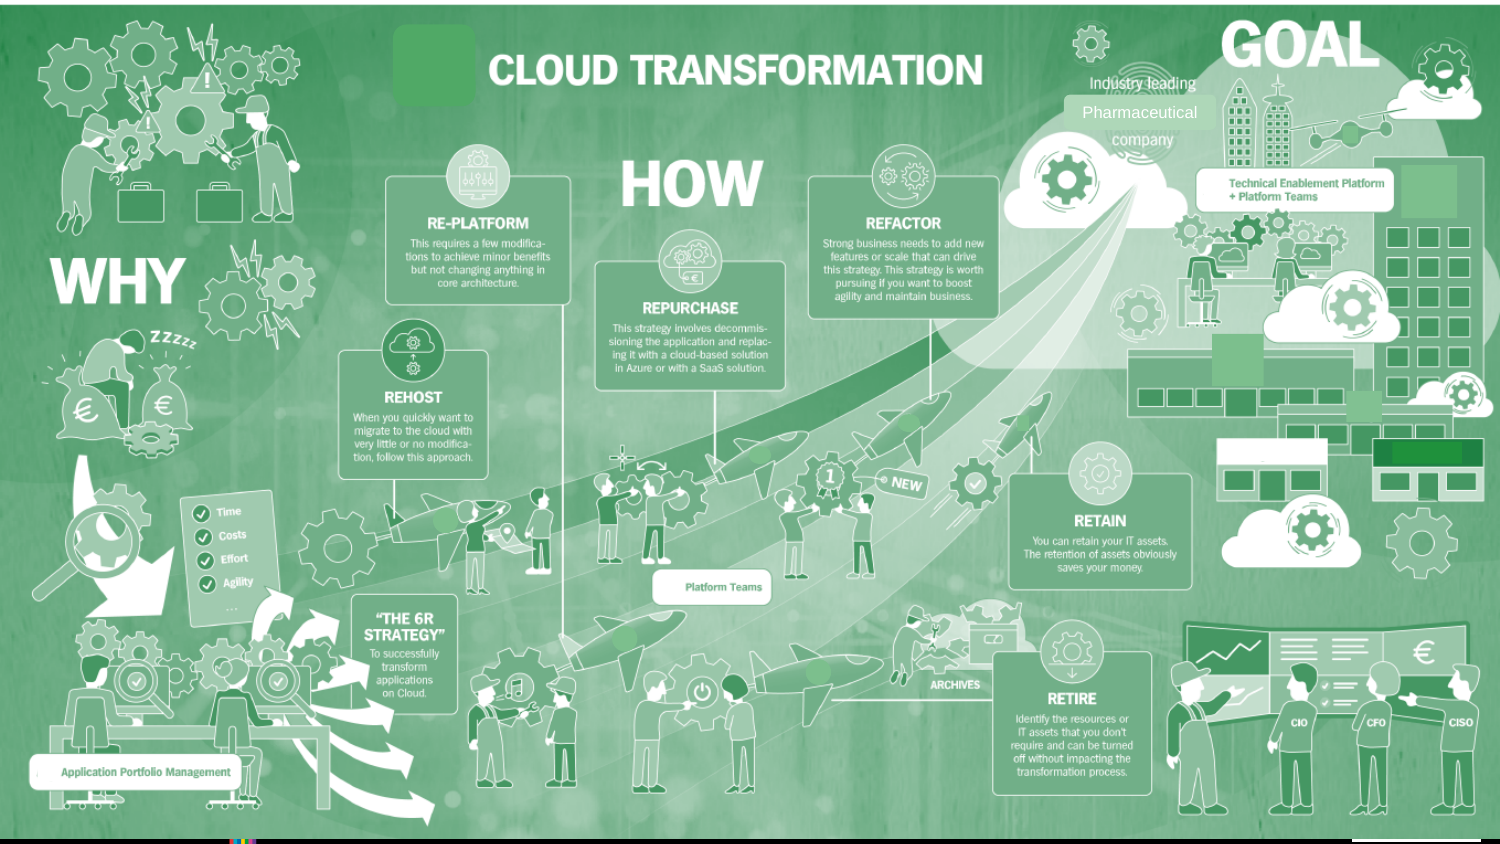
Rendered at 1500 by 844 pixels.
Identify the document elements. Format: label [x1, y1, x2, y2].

text_box [0, 4, 1500, 840]
picture [0, 840, 236, 844]
picture [239, 840, 1500, 844]
